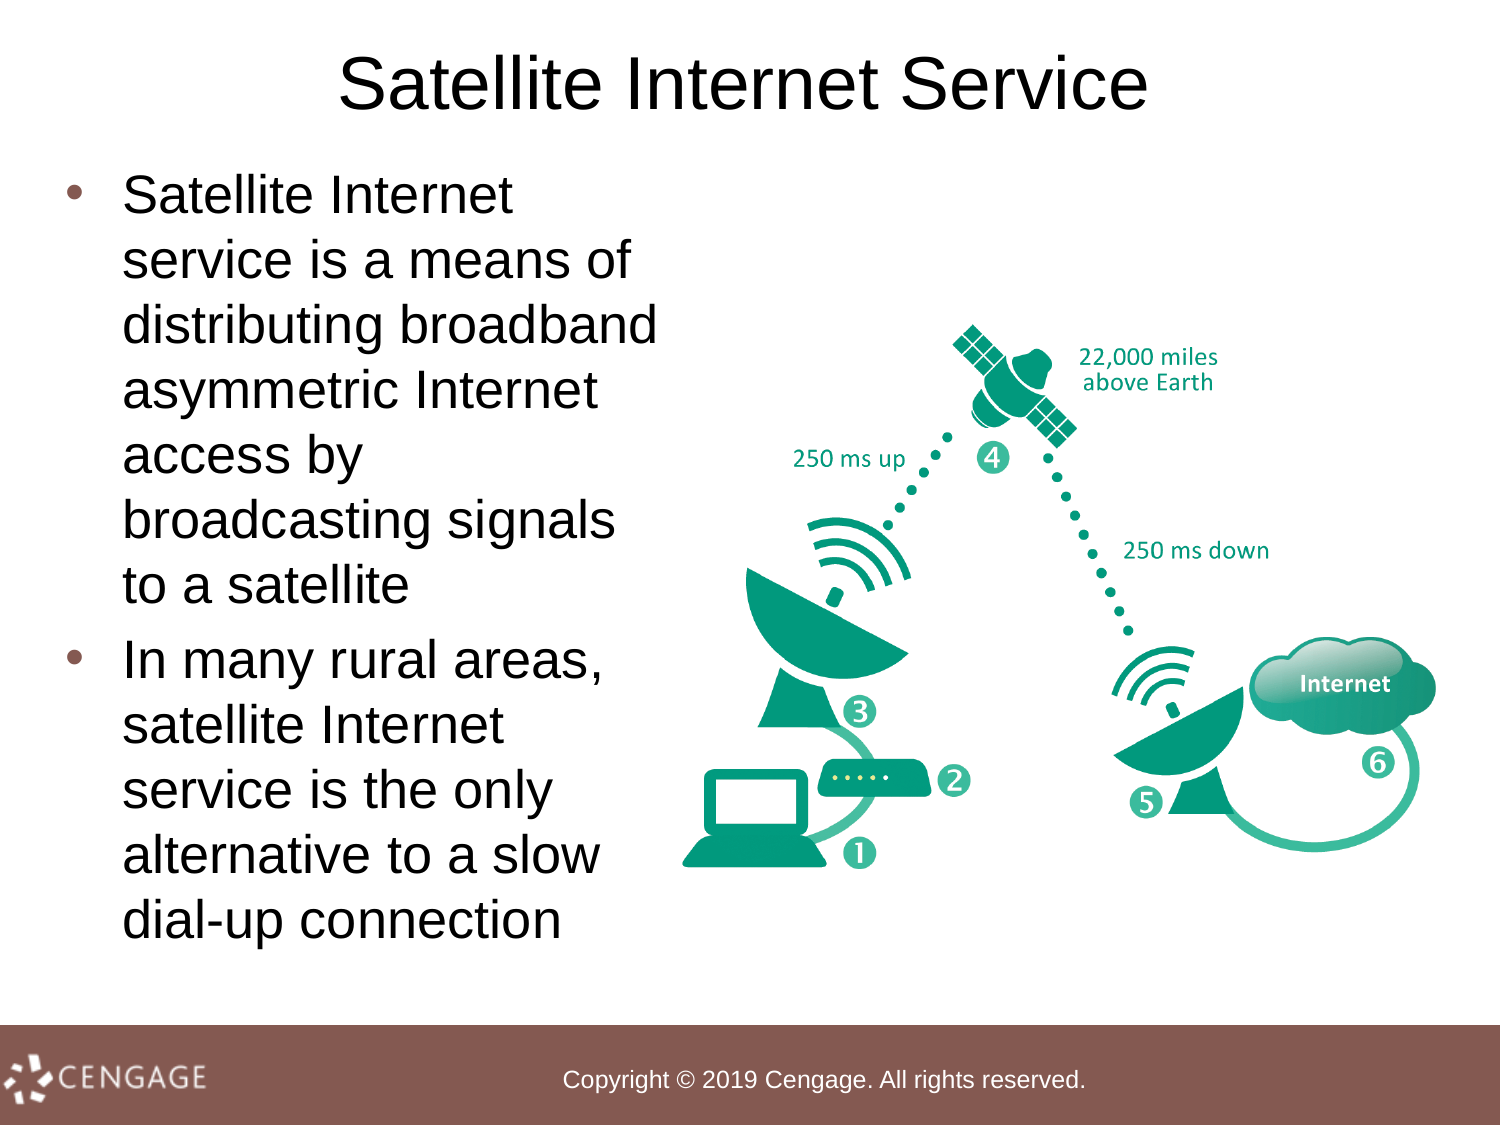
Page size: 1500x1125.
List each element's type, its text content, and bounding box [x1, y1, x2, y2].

picture [682, 324, 1436, 869]
picture [0, 1051, 211, 1106]
list Satellite Internet service is a means of distributing broadband asymmetric Internet access by broadcasting signals to a satellite In many rural areas, satellite Internet service is the only alternative to a slow dial-up connection [50, 151, 690, 1011]
title Satellite Internet Service [85, 16, 1403, 143]
